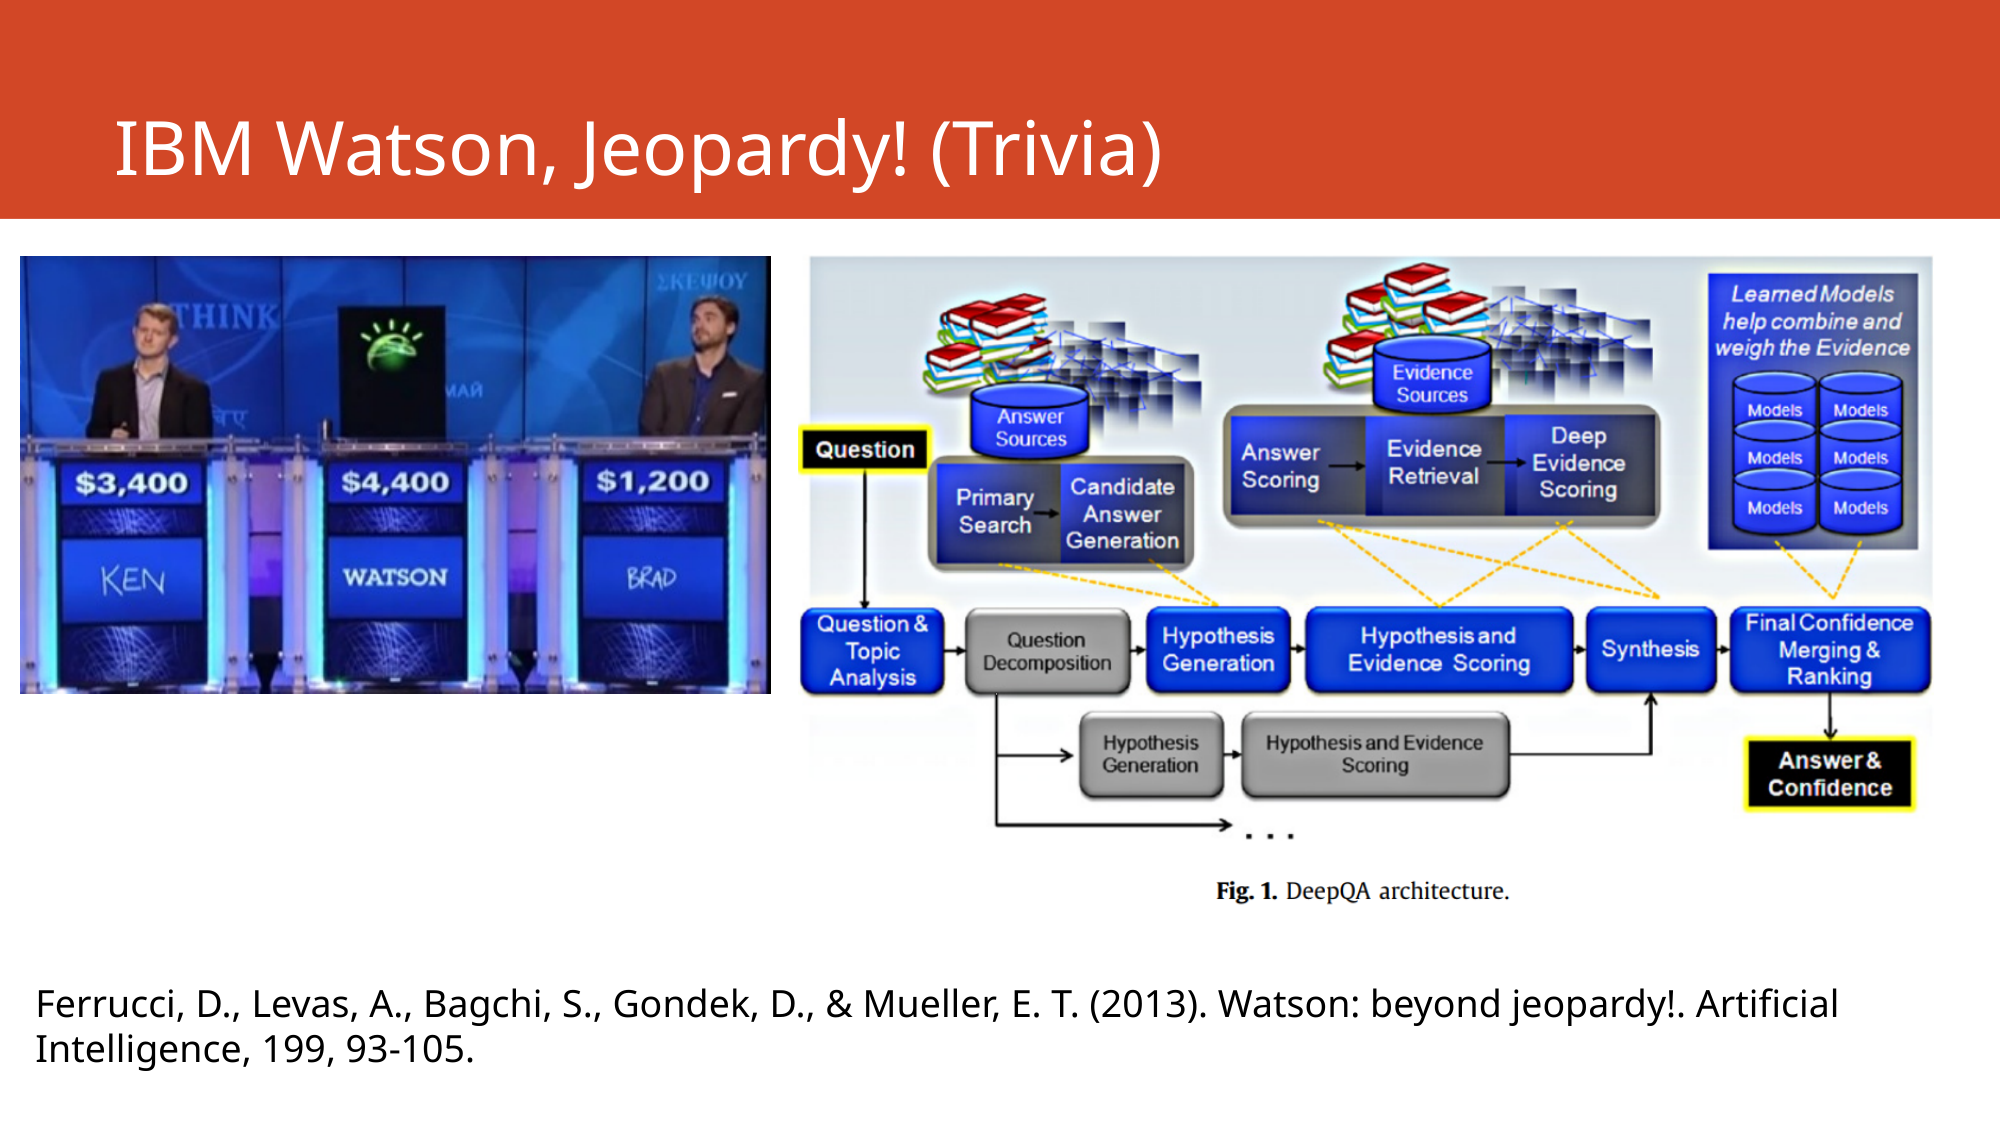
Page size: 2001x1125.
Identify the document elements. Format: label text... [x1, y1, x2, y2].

text_box Ferrucci, D., Levas, A., Bagchi, S., Gondek, D., & Mueller, E. T. (2013). Watson: beyond jeopardy!. Artificial Intelligence, 199, 93-105. [20, 972, 1963, 1078]
picture [20, 256, 771, 694]
picture [798, 243, 2000, 915]
title IBM Watson, Jeopardy! (Trivia) [99, 0, 1863, 199]
